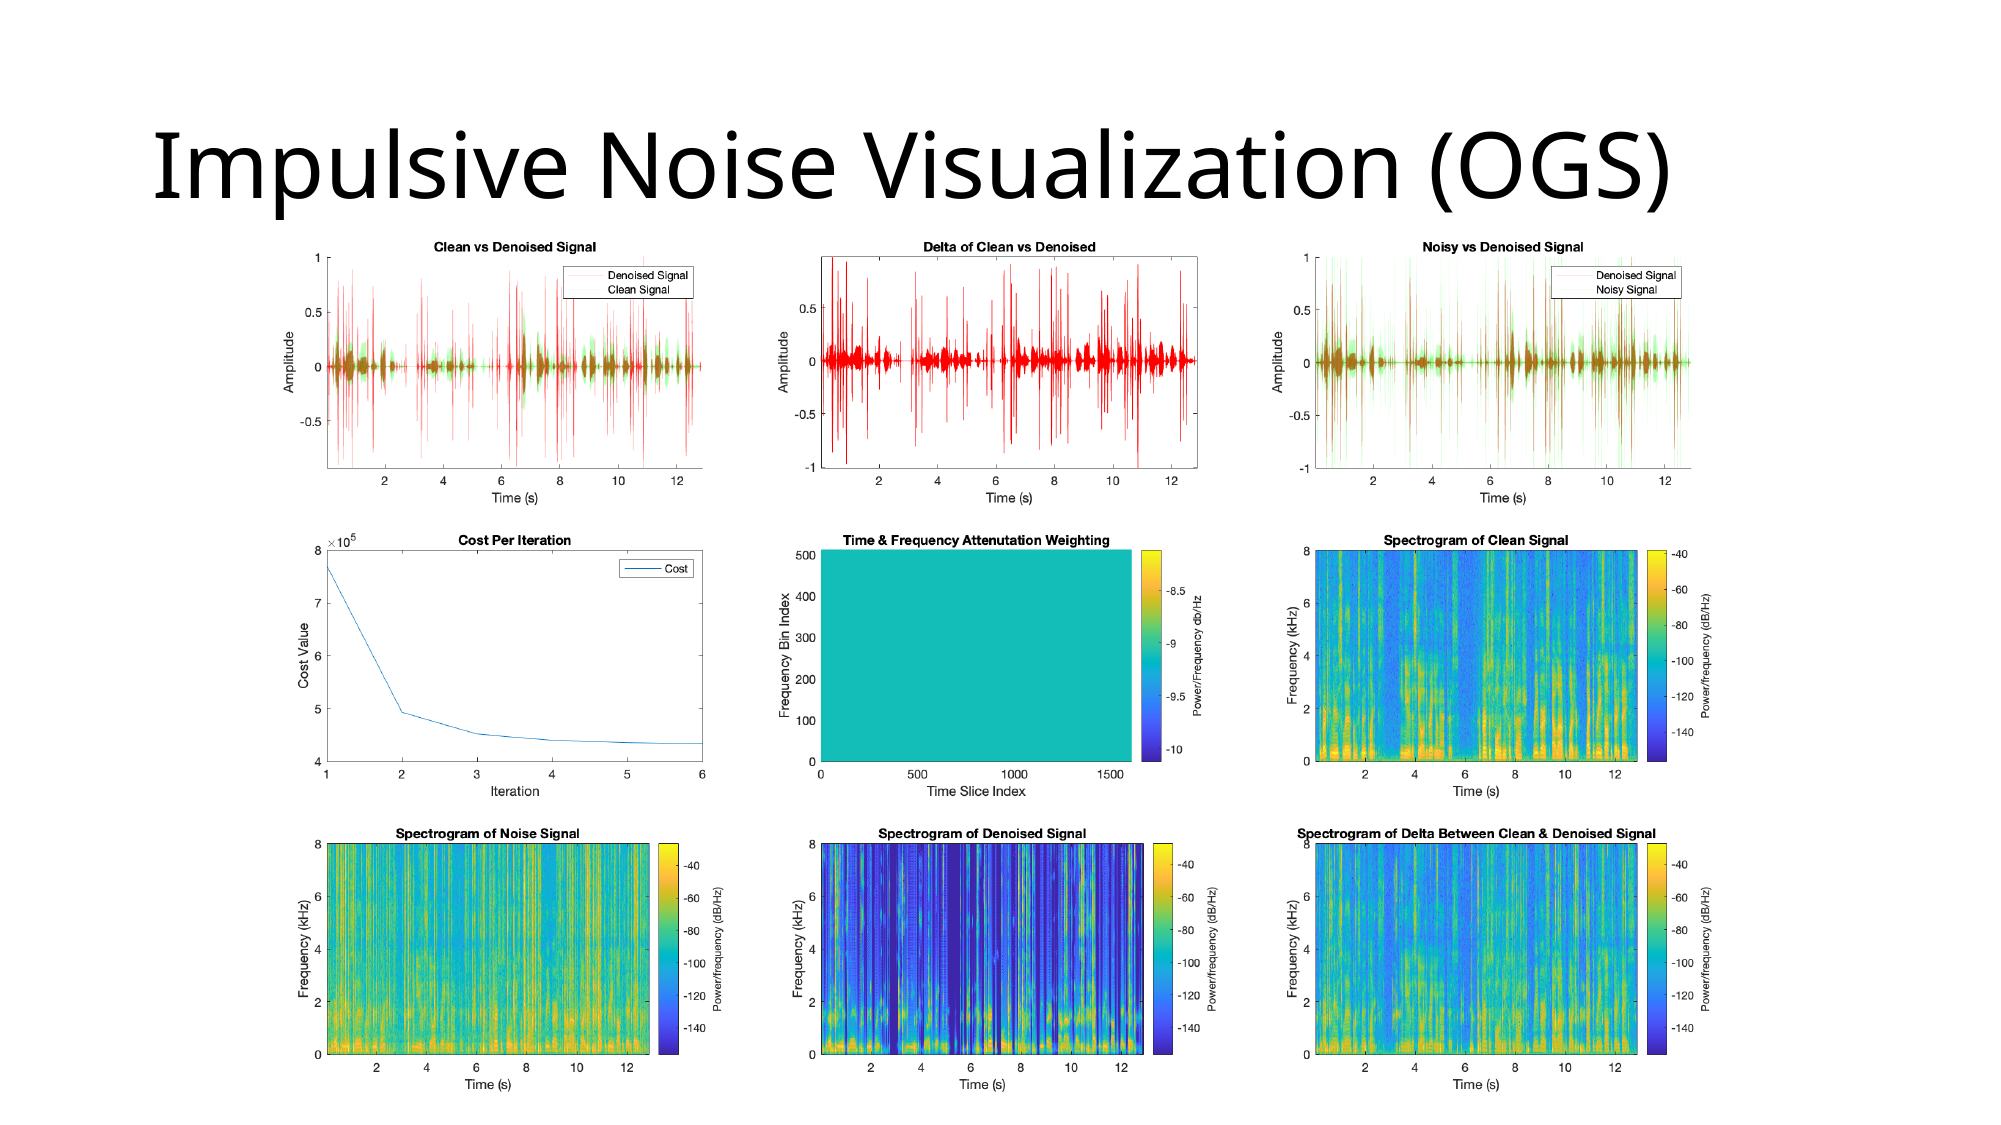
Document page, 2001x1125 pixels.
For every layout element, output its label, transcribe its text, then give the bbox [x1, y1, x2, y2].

title Impulsive Noise Visualization (OGS) [137, 59, 1863, 278]
picture [262, 226, 1741, 1125]
